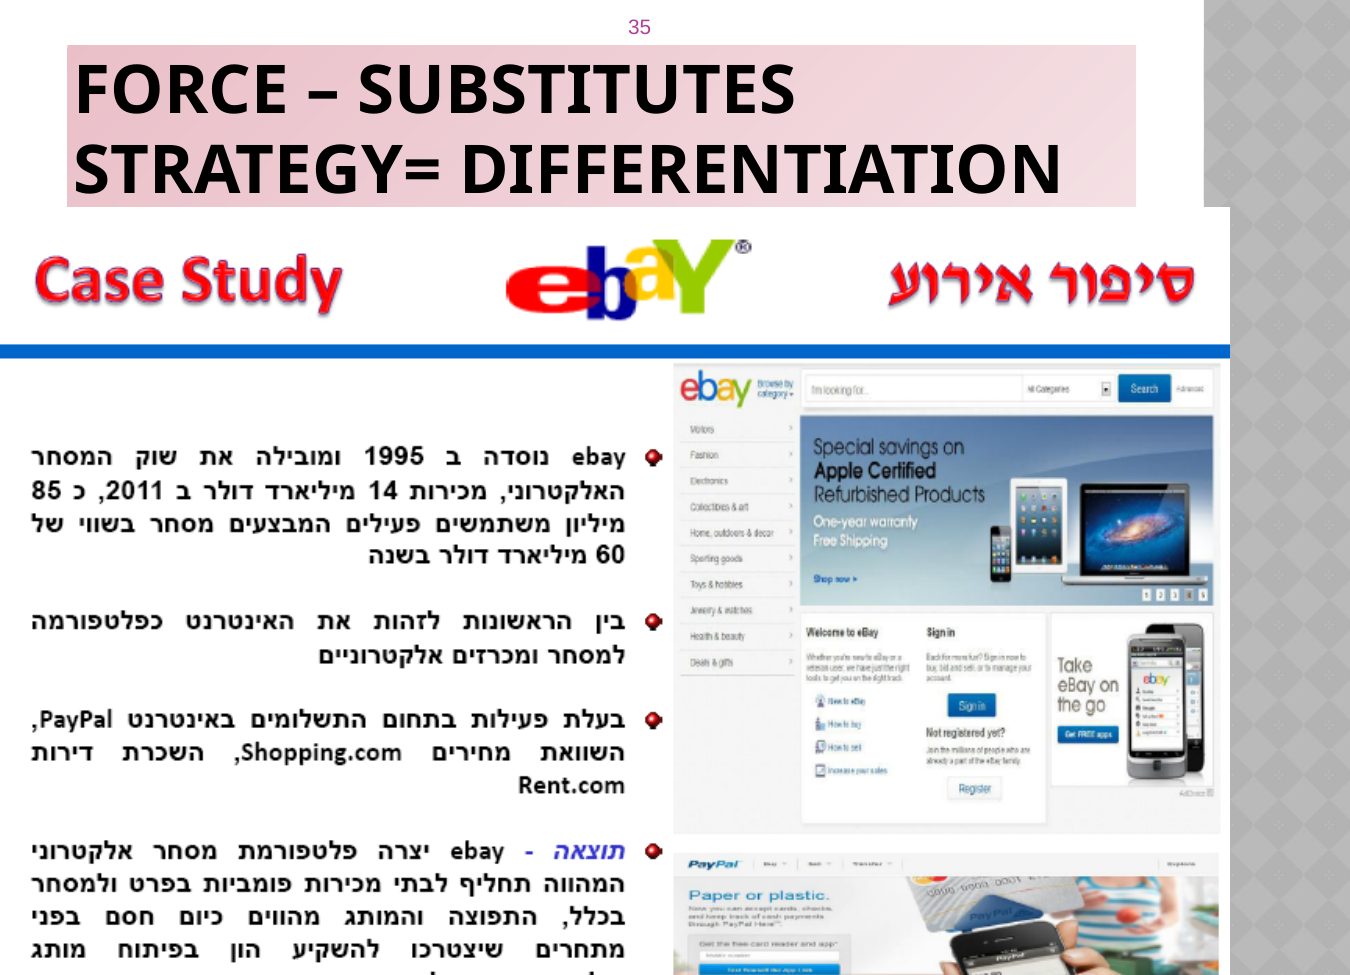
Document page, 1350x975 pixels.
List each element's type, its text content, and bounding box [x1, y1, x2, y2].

slide_number 35 [564, 5, 651, 39]
title Force – substitutes Strategy= differentiation [67, 45, 1137, 205]
picture [0, 207, 1231, 975]
